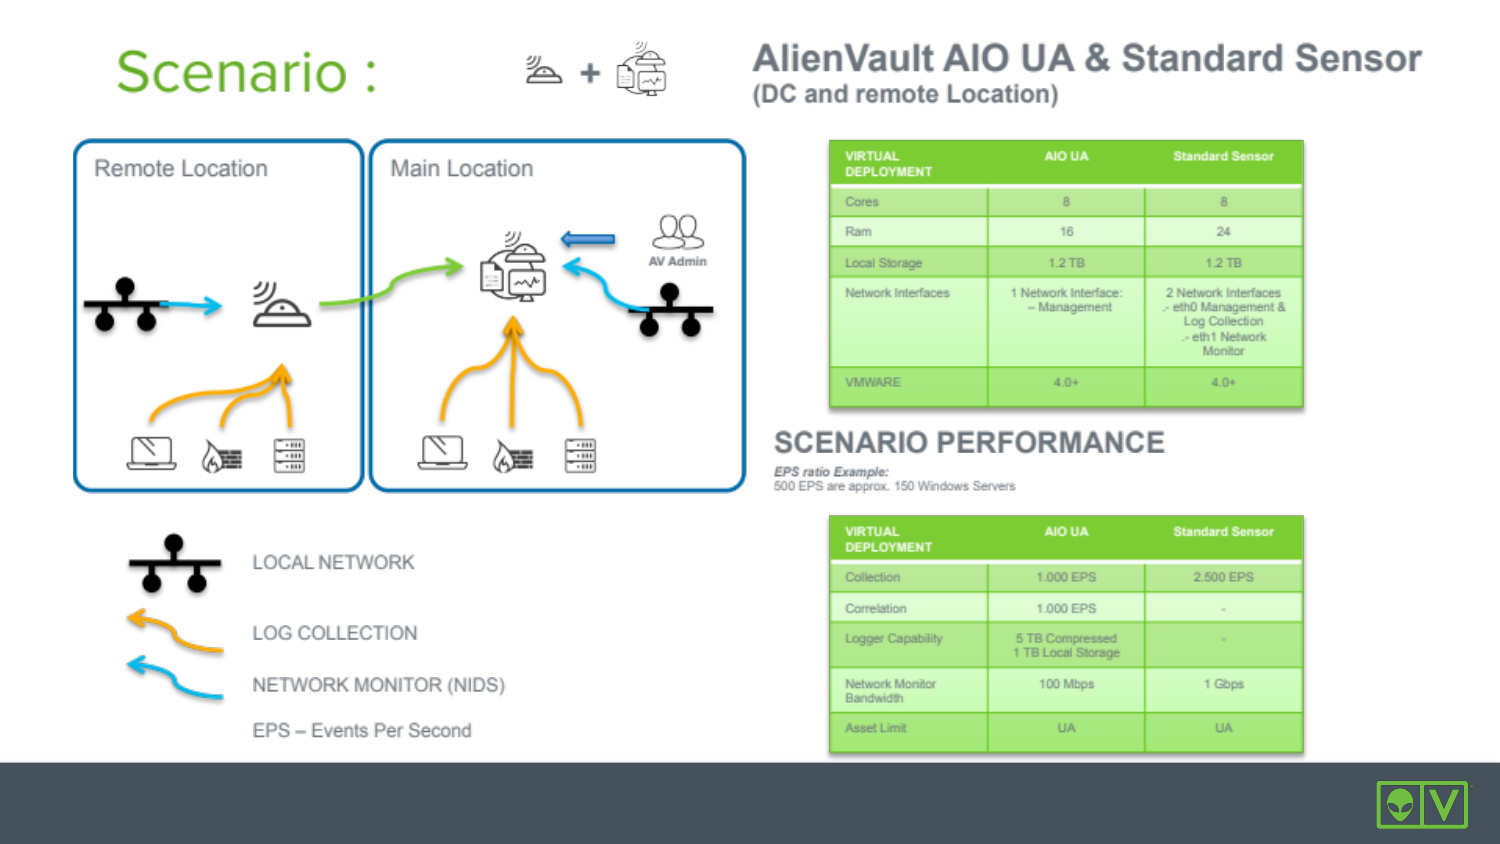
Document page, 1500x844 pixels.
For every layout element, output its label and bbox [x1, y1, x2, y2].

picture [1372, 777, 1477, 832]
picture [72, 0, 1428, 761]
